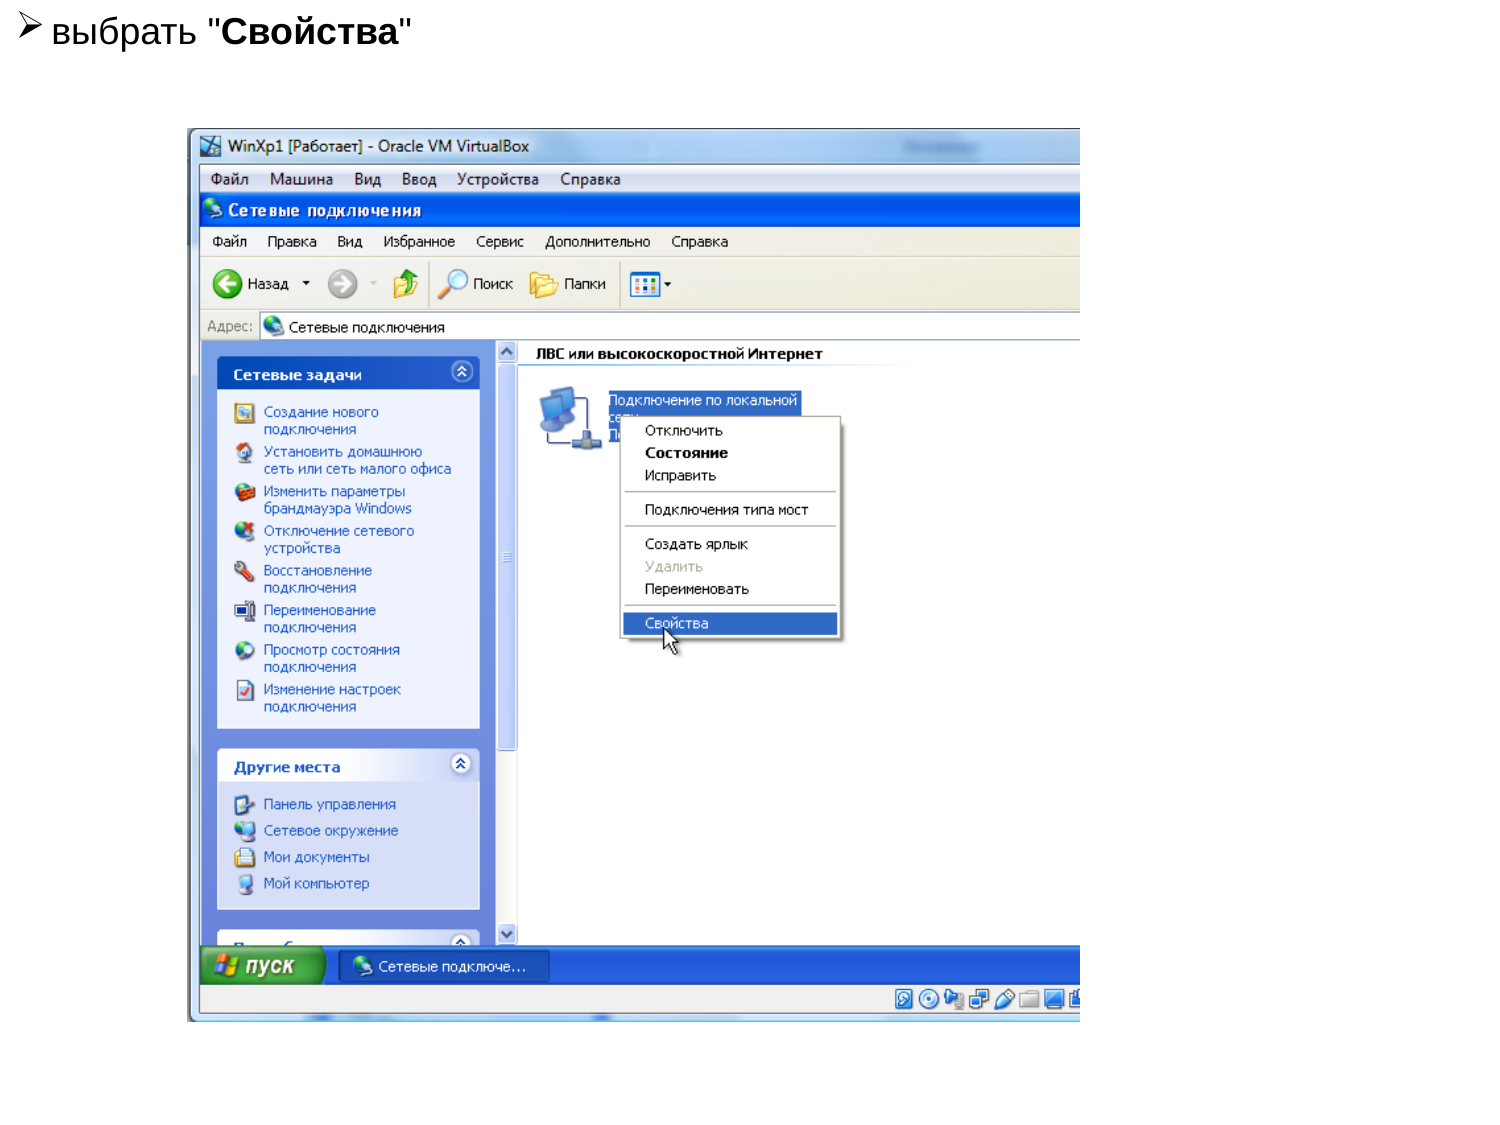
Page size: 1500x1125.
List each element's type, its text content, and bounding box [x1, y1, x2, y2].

picture [187, 128, 1080, 1022]
text_box выбрать "Свойства" [1, 0, 1500, 60]
